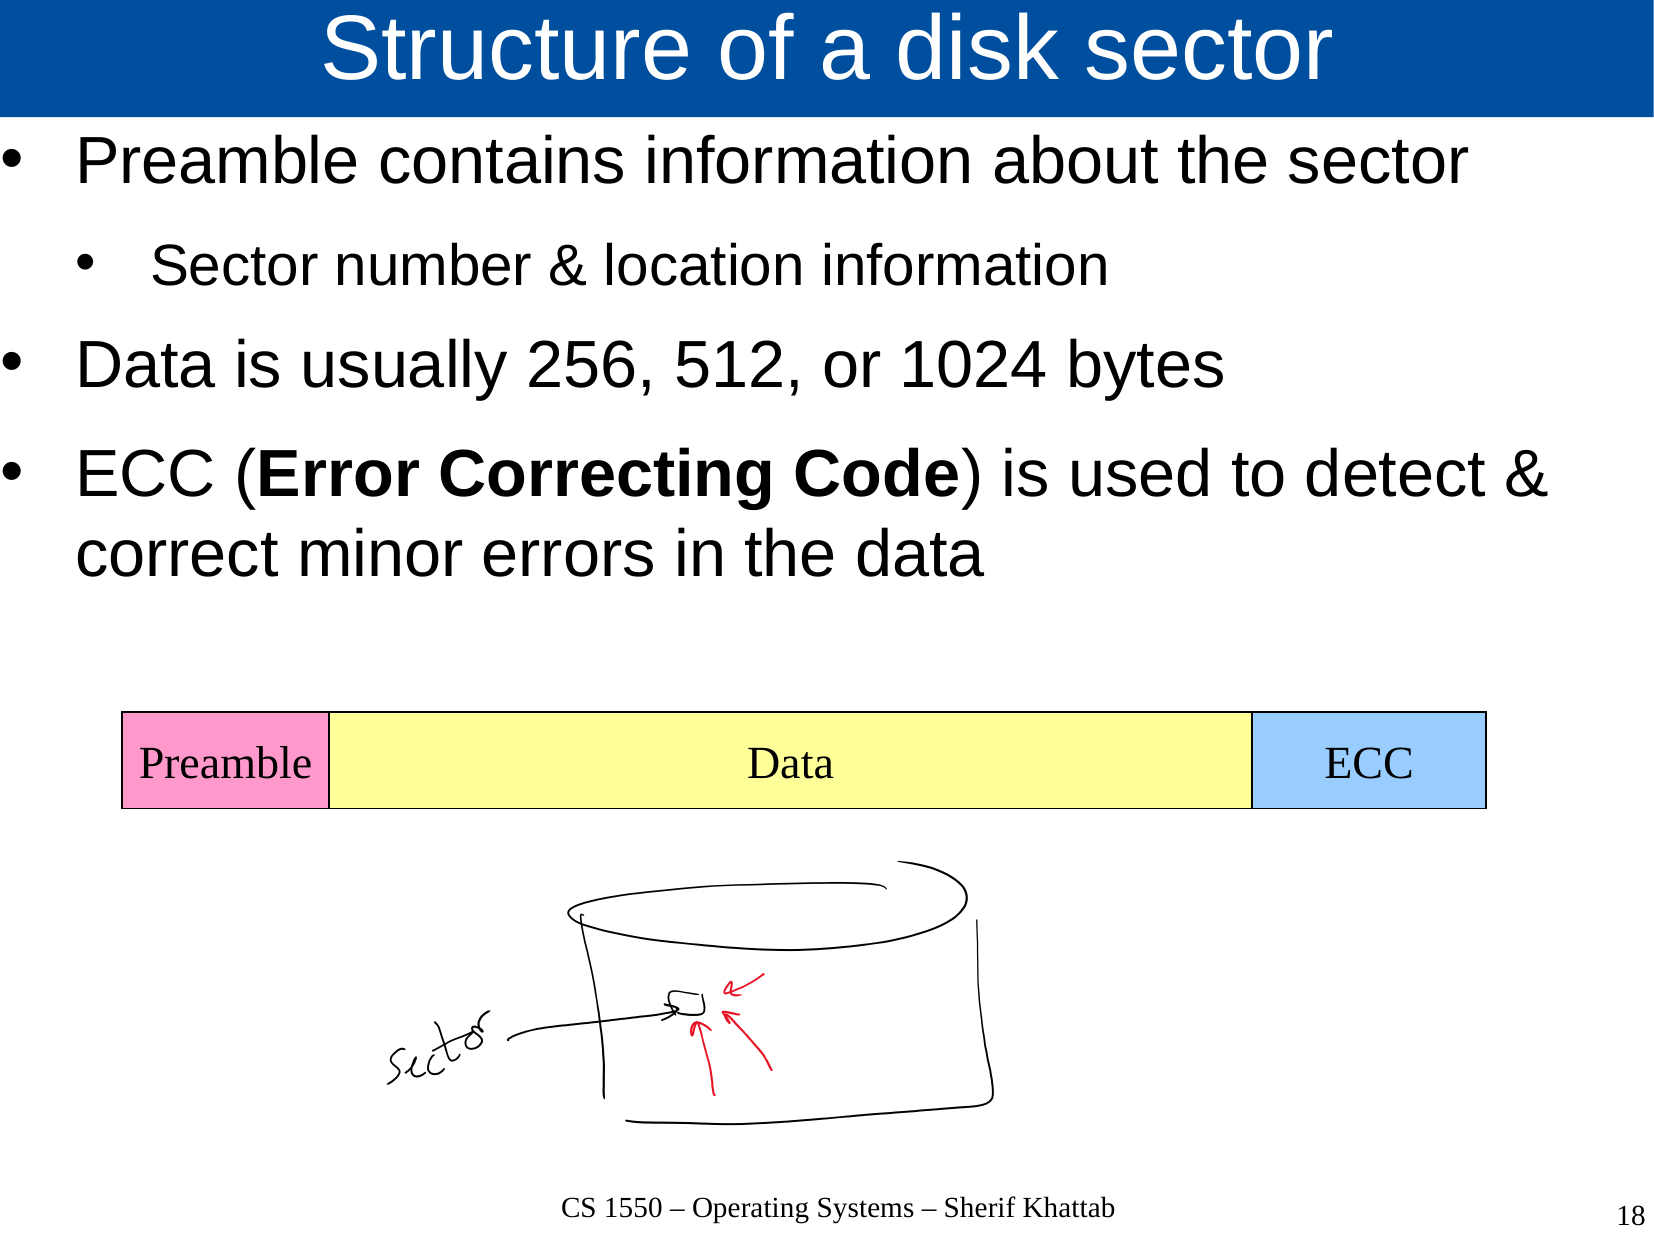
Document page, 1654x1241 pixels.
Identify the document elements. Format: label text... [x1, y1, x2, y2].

slide_number 18 [1265, 1198, 1647, 1241]
list Preamble contains information about the sector Sector number & location information Data is usually 256, 512, or 1024 bytes ECC (Error Correcting Code) is used to detect & correct minor errors in the data [0, 117, 1654, 1195]
text_box ECC [1252, 712, 1487, 809]
text_box Data [328, 712, 1252, 809]
picture [384, 856, 999, 1147]
text_box Preamble [122, 712, 328, 809]
title Structure of a disk sector [0, 0, 1654, 117]
footer CS 1550 – Operating Systems – Sherif Khattab [460, 1190, 1217, 1241]
